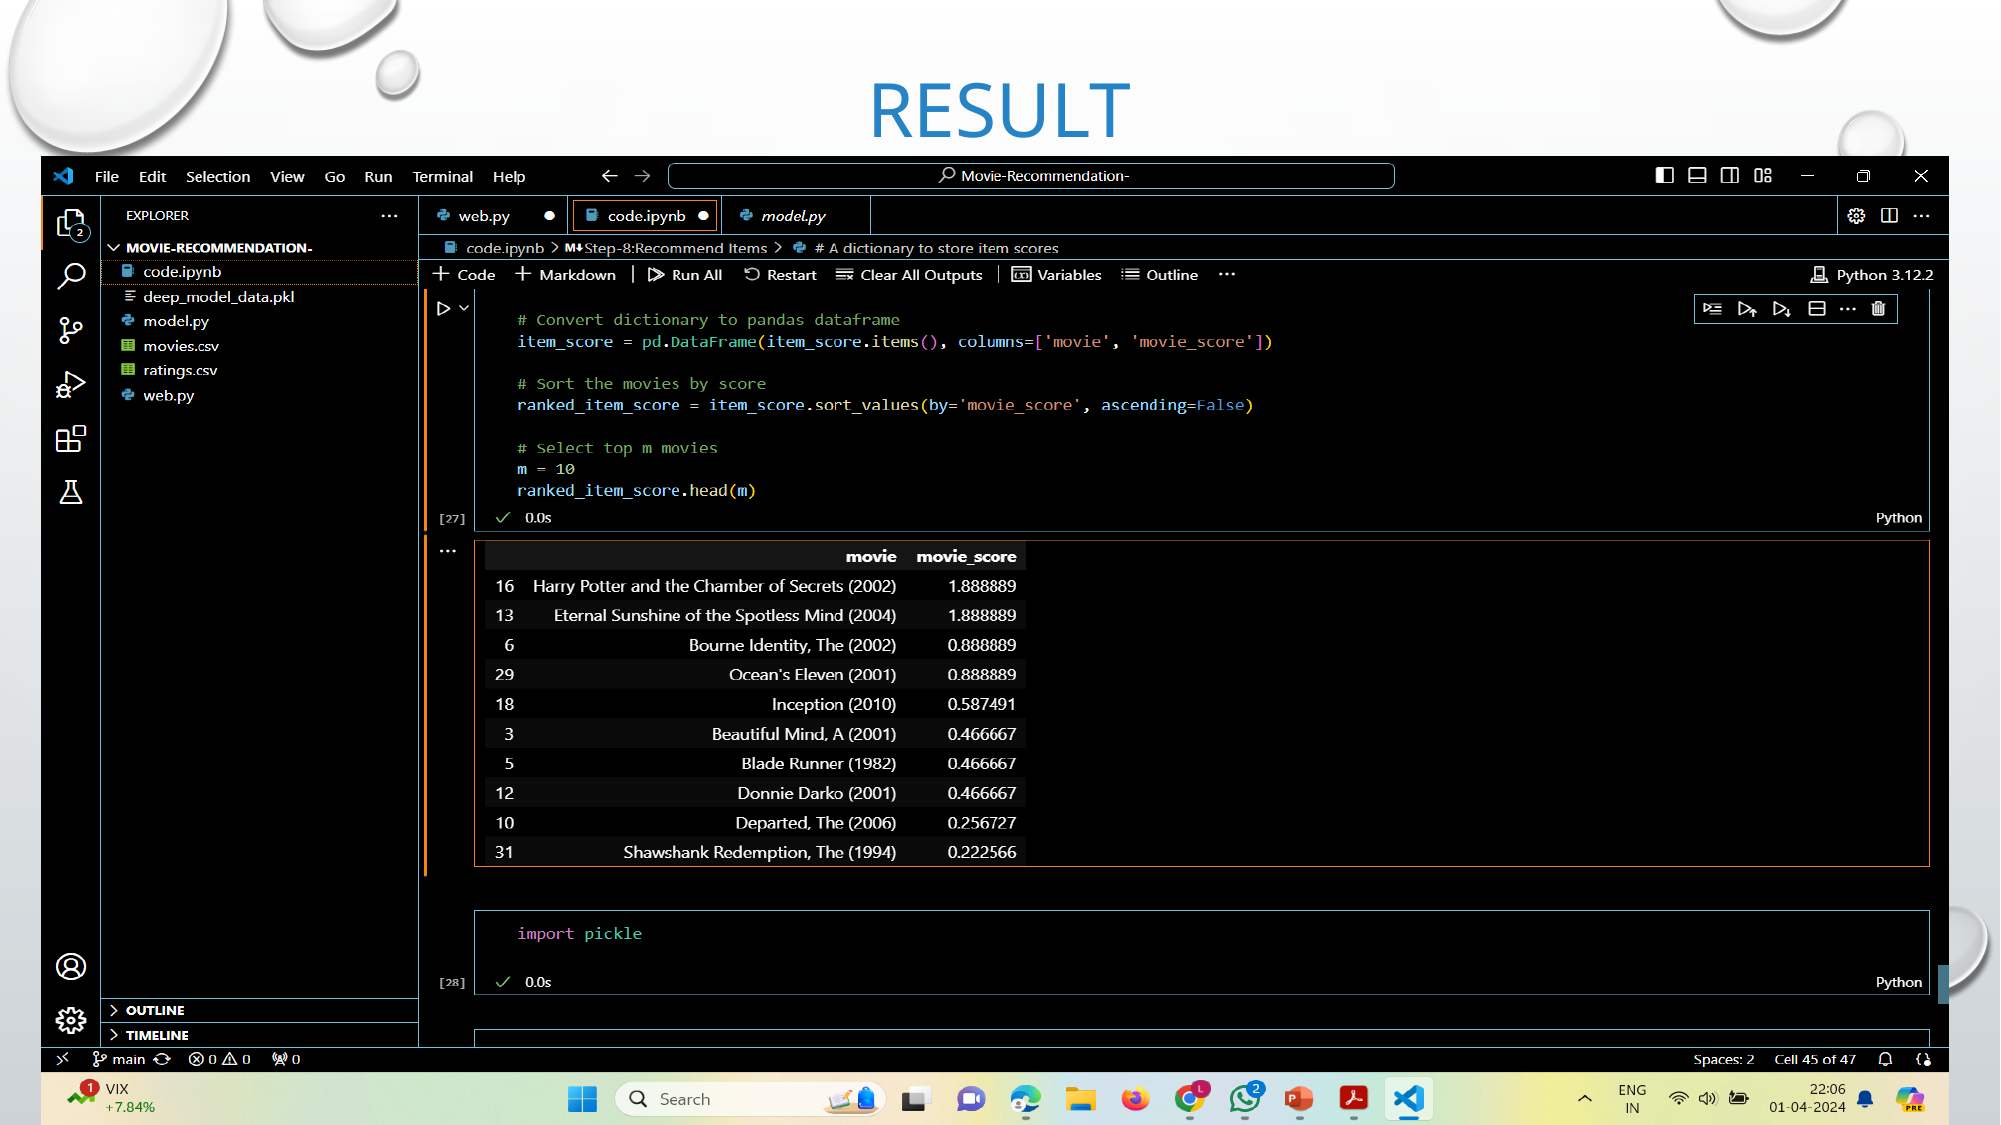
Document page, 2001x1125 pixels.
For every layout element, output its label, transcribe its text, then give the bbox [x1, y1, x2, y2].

title RESULT [149, 54, 1849, 154]
picture [0, 0, 2000, 1125]
